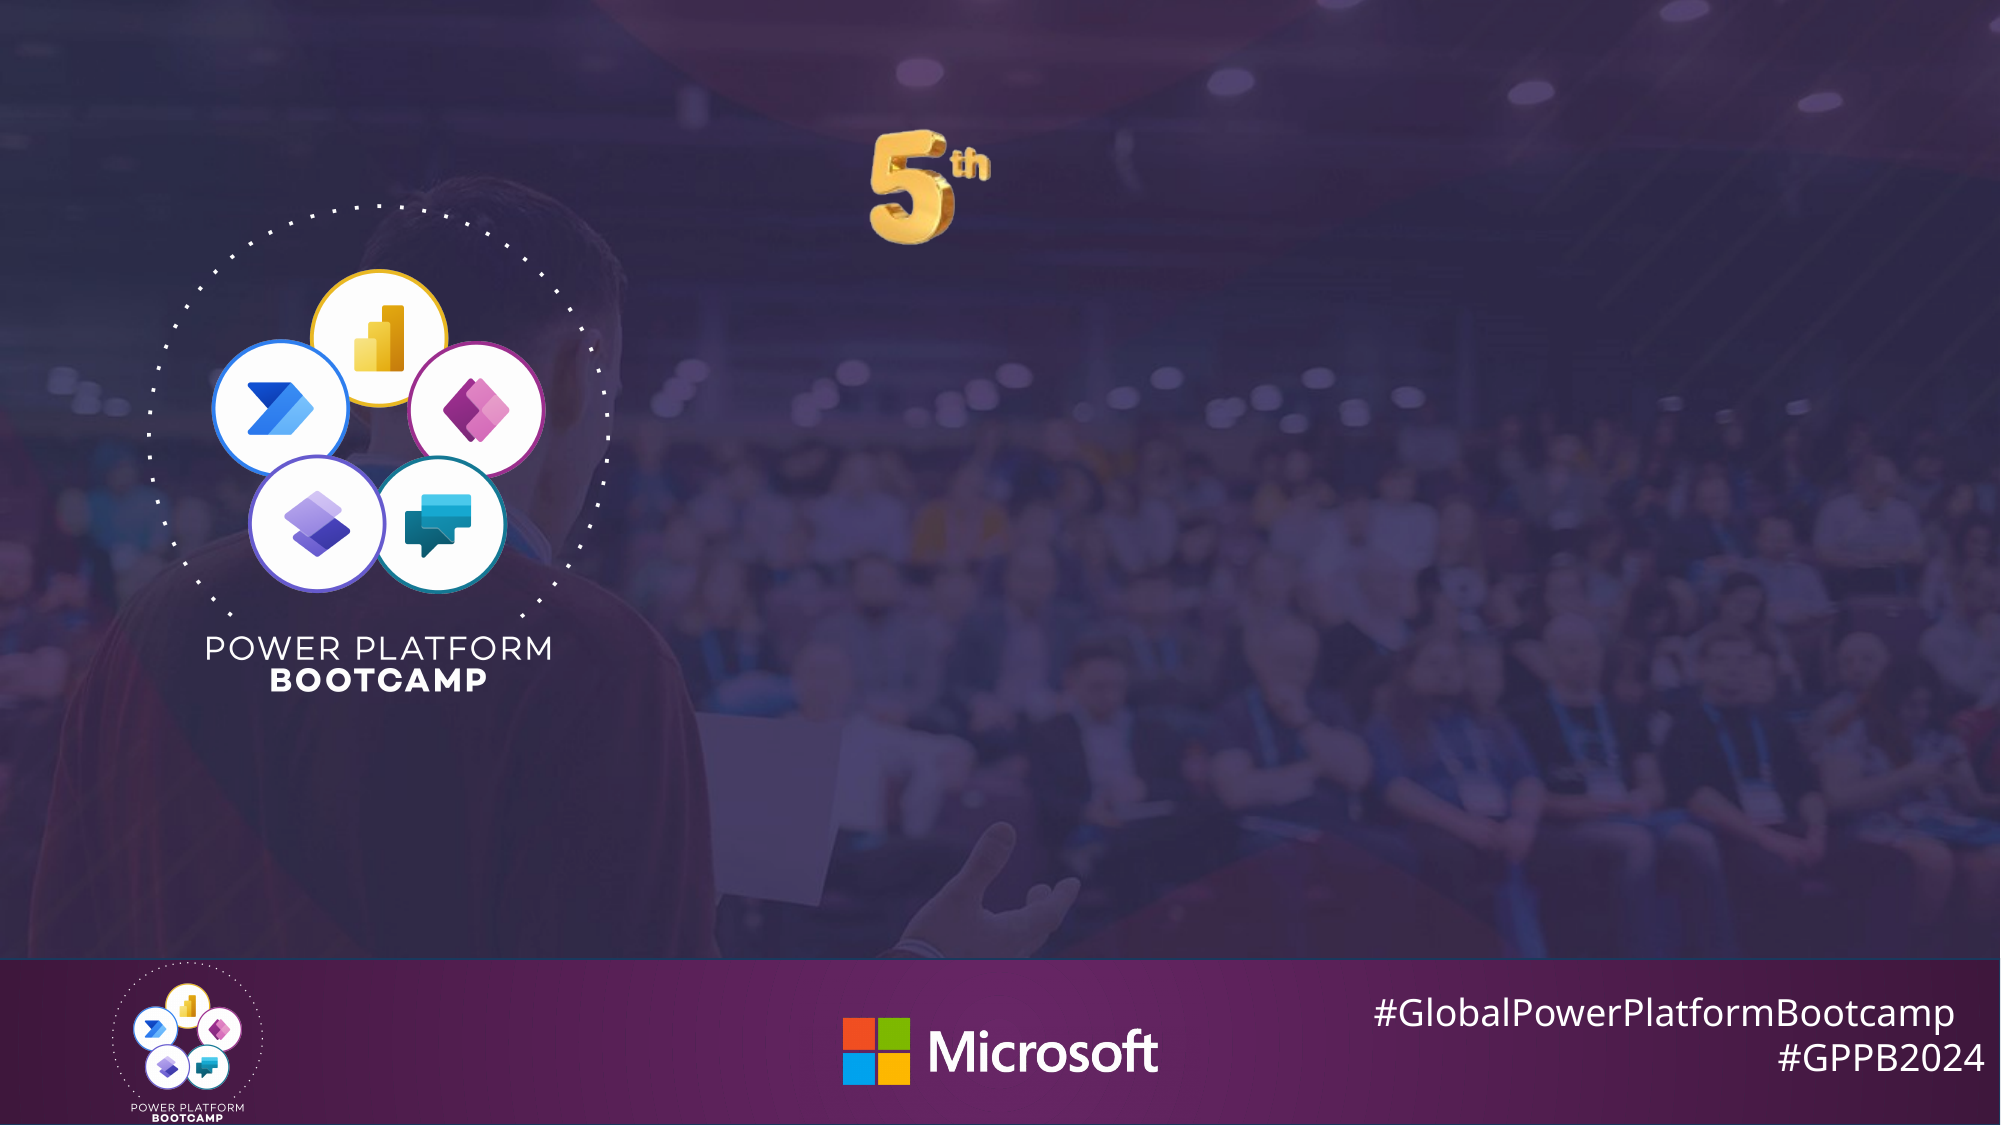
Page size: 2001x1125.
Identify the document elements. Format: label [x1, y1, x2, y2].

picture [147, 0, 1451, 692]
picture [799, 977, 1201, 1125]
picture [112, 962, 263, 1122]
text_box [852, 34, 1964, 455]
